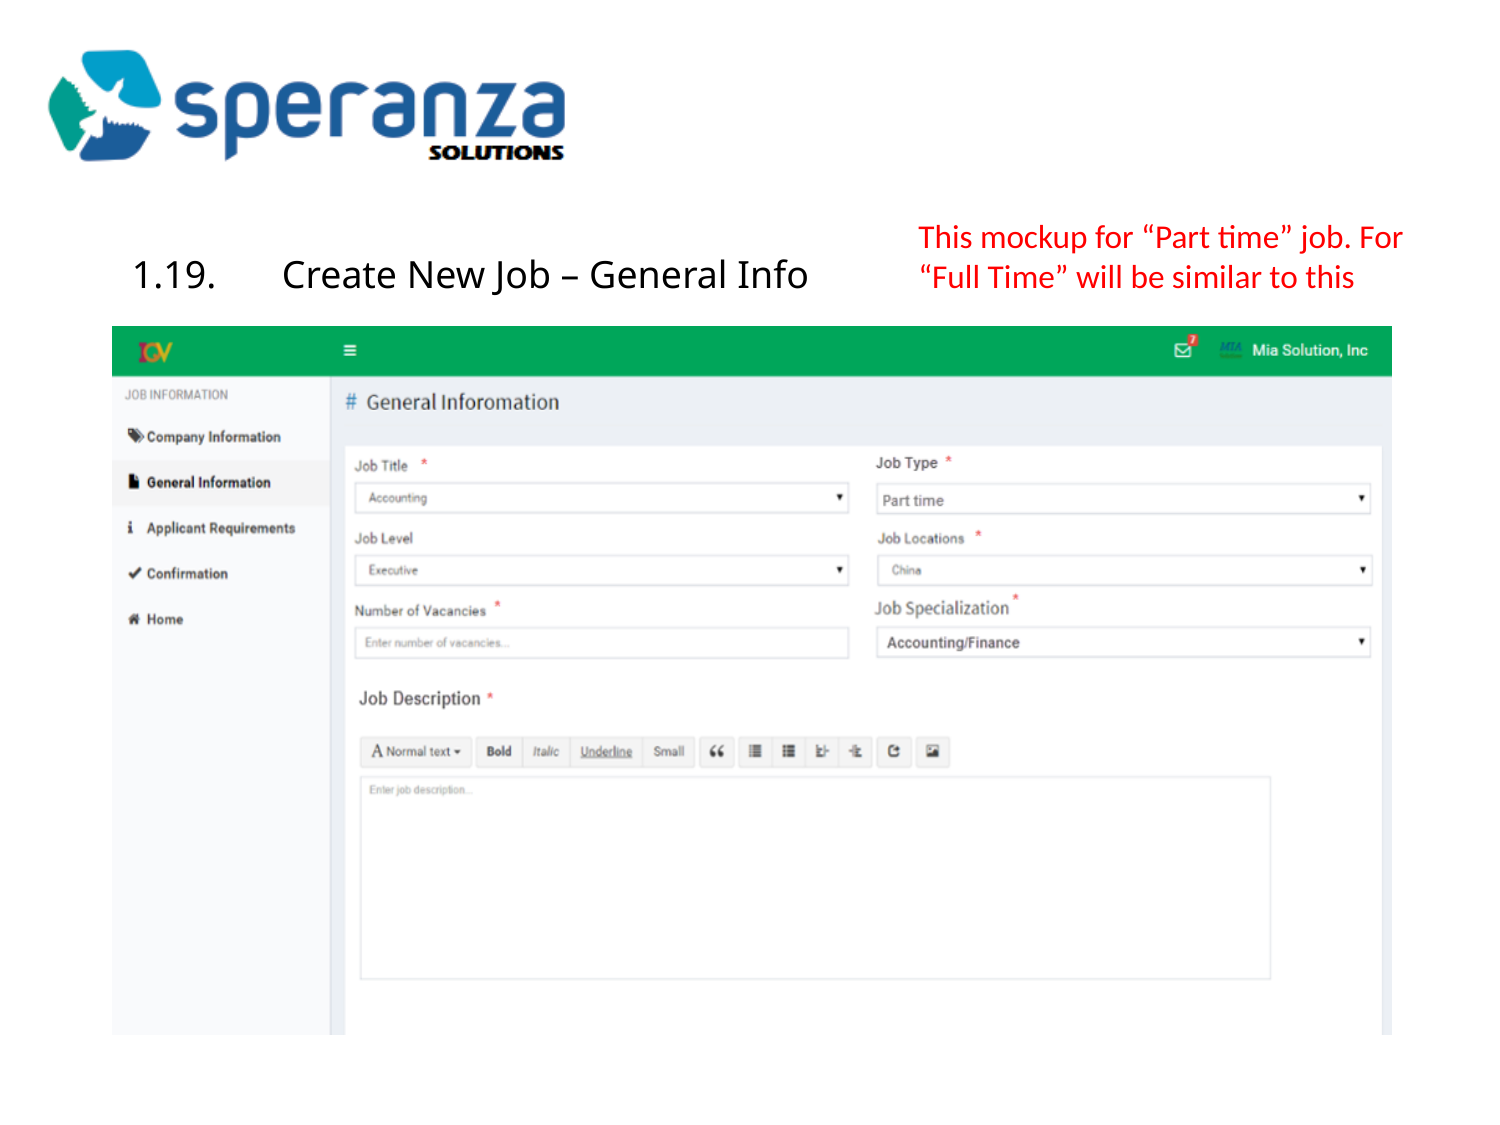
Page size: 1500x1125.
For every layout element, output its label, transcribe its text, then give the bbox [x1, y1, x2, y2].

text_box 1.19. Create New Job – General Info [117, 243, 825, 304]
picture [17, 19, 601, 193]
picture [111, 326, 1392, 1036]
text_box This mockup for “Part time” job. For “Full Time” will be similar to this [903, 208, 1437, 303]
